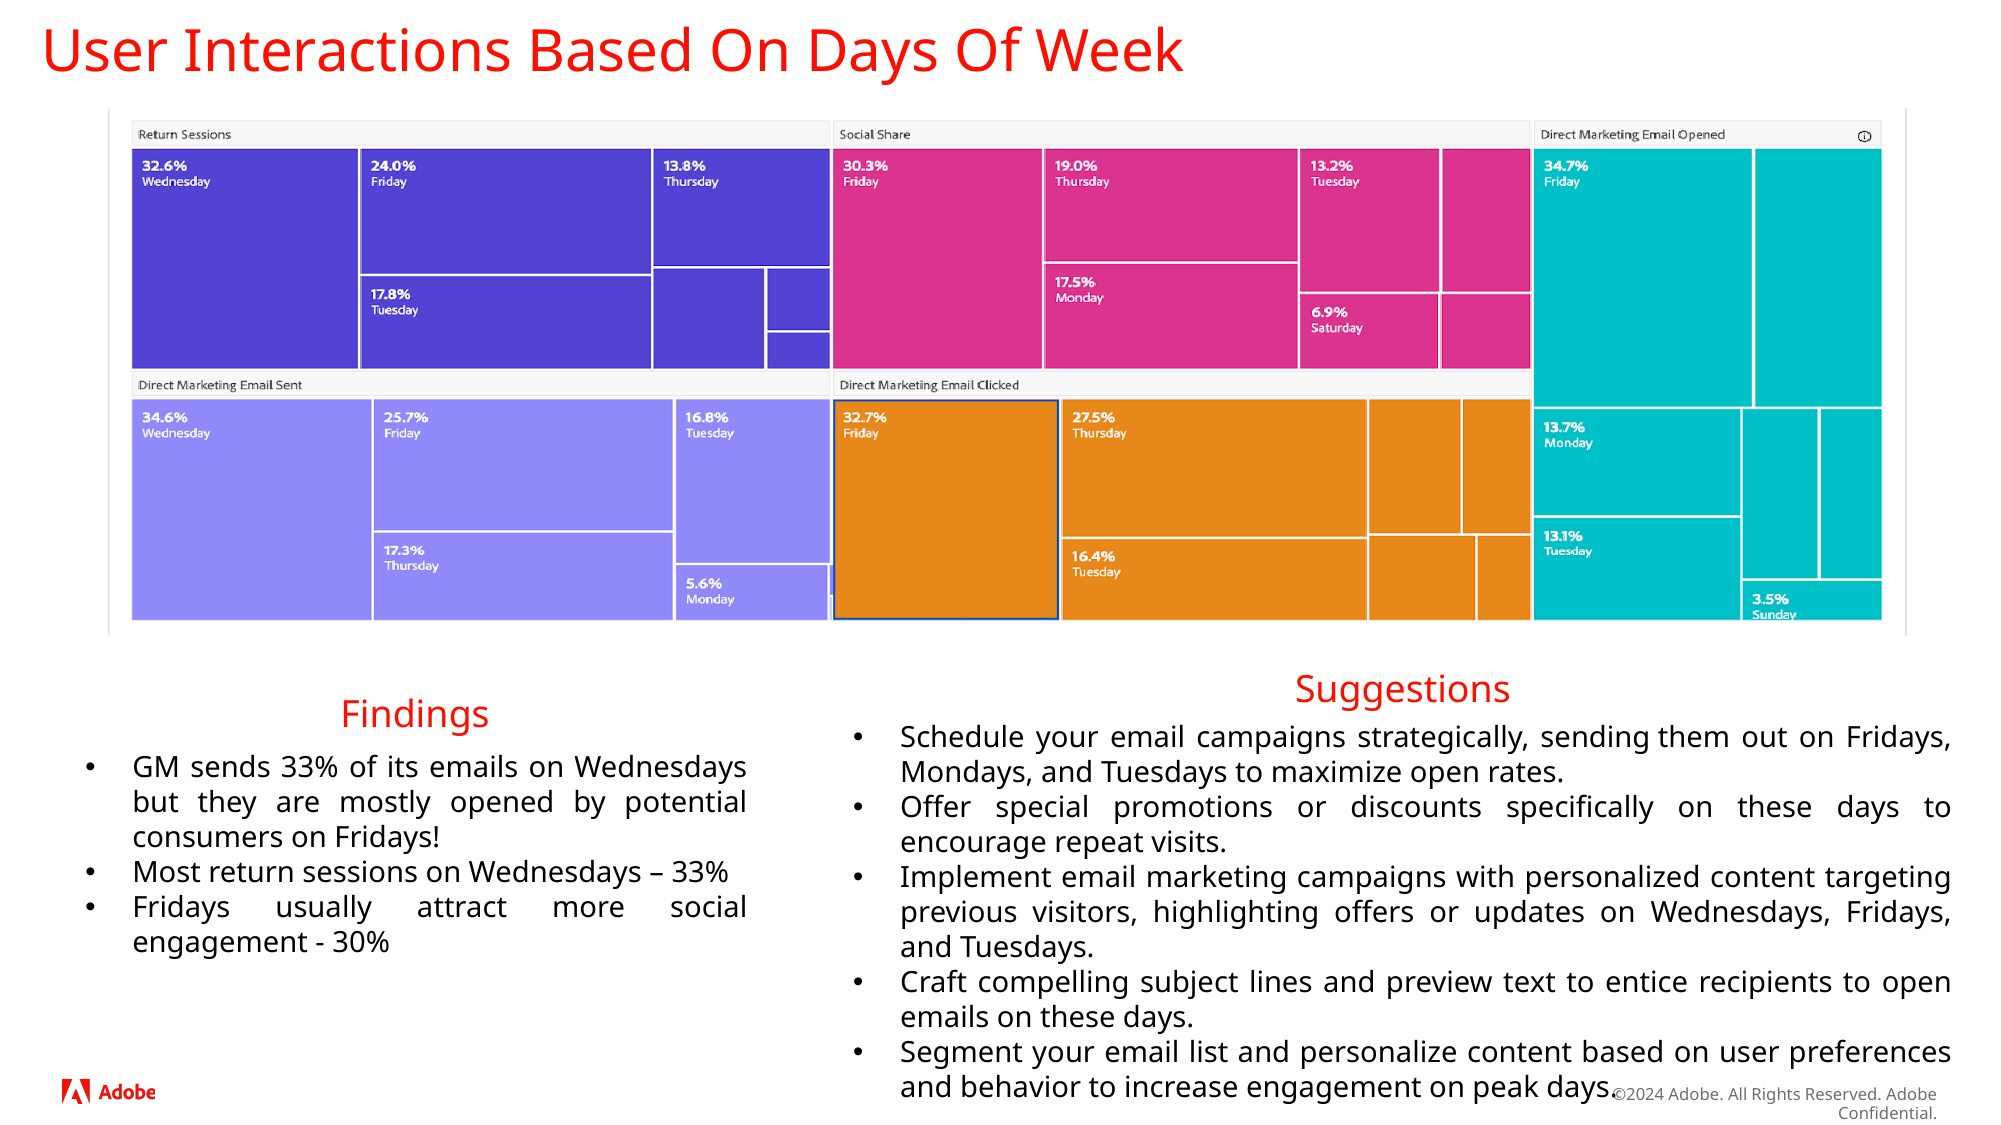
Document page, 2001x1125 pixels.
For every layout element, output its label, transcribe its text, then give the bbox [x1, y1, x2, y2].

text_box Suggestions [1138, 657, 1668, 718]
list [98, 108, 1920, 636]
text_box Schedule your email campaigns strategically, sending them out on Fridays, Mondays, and Tuesdays to maximize open rates. Offer special promotions or discounts specifically on these days to encourage repeat visits. Implement email marketing campaigns with personalized content targeting previous visitors, highlighting offers or updates on Wednesdays, Fridays, and Tuesdays. Craft compelling subject lines and preview text to entice recipients to open emails on these days. Segment your email list and personalize content based on user preferences and behavior to increase engagement on peak days. [838, 711, 1968, 1125]
text_box GM sends 33% of its emails on Wednesdays but they are mostly opened by potential consumers on Fridays! Most return sessions on Wednesdays – 33% Fridays usually attract more social engagement - 30% [70, 740, 763, 966]
text_box Findings [150, 682, 680, 743]
title User Interactions Based On Days Of Week [33, 13, 1919, 120]
